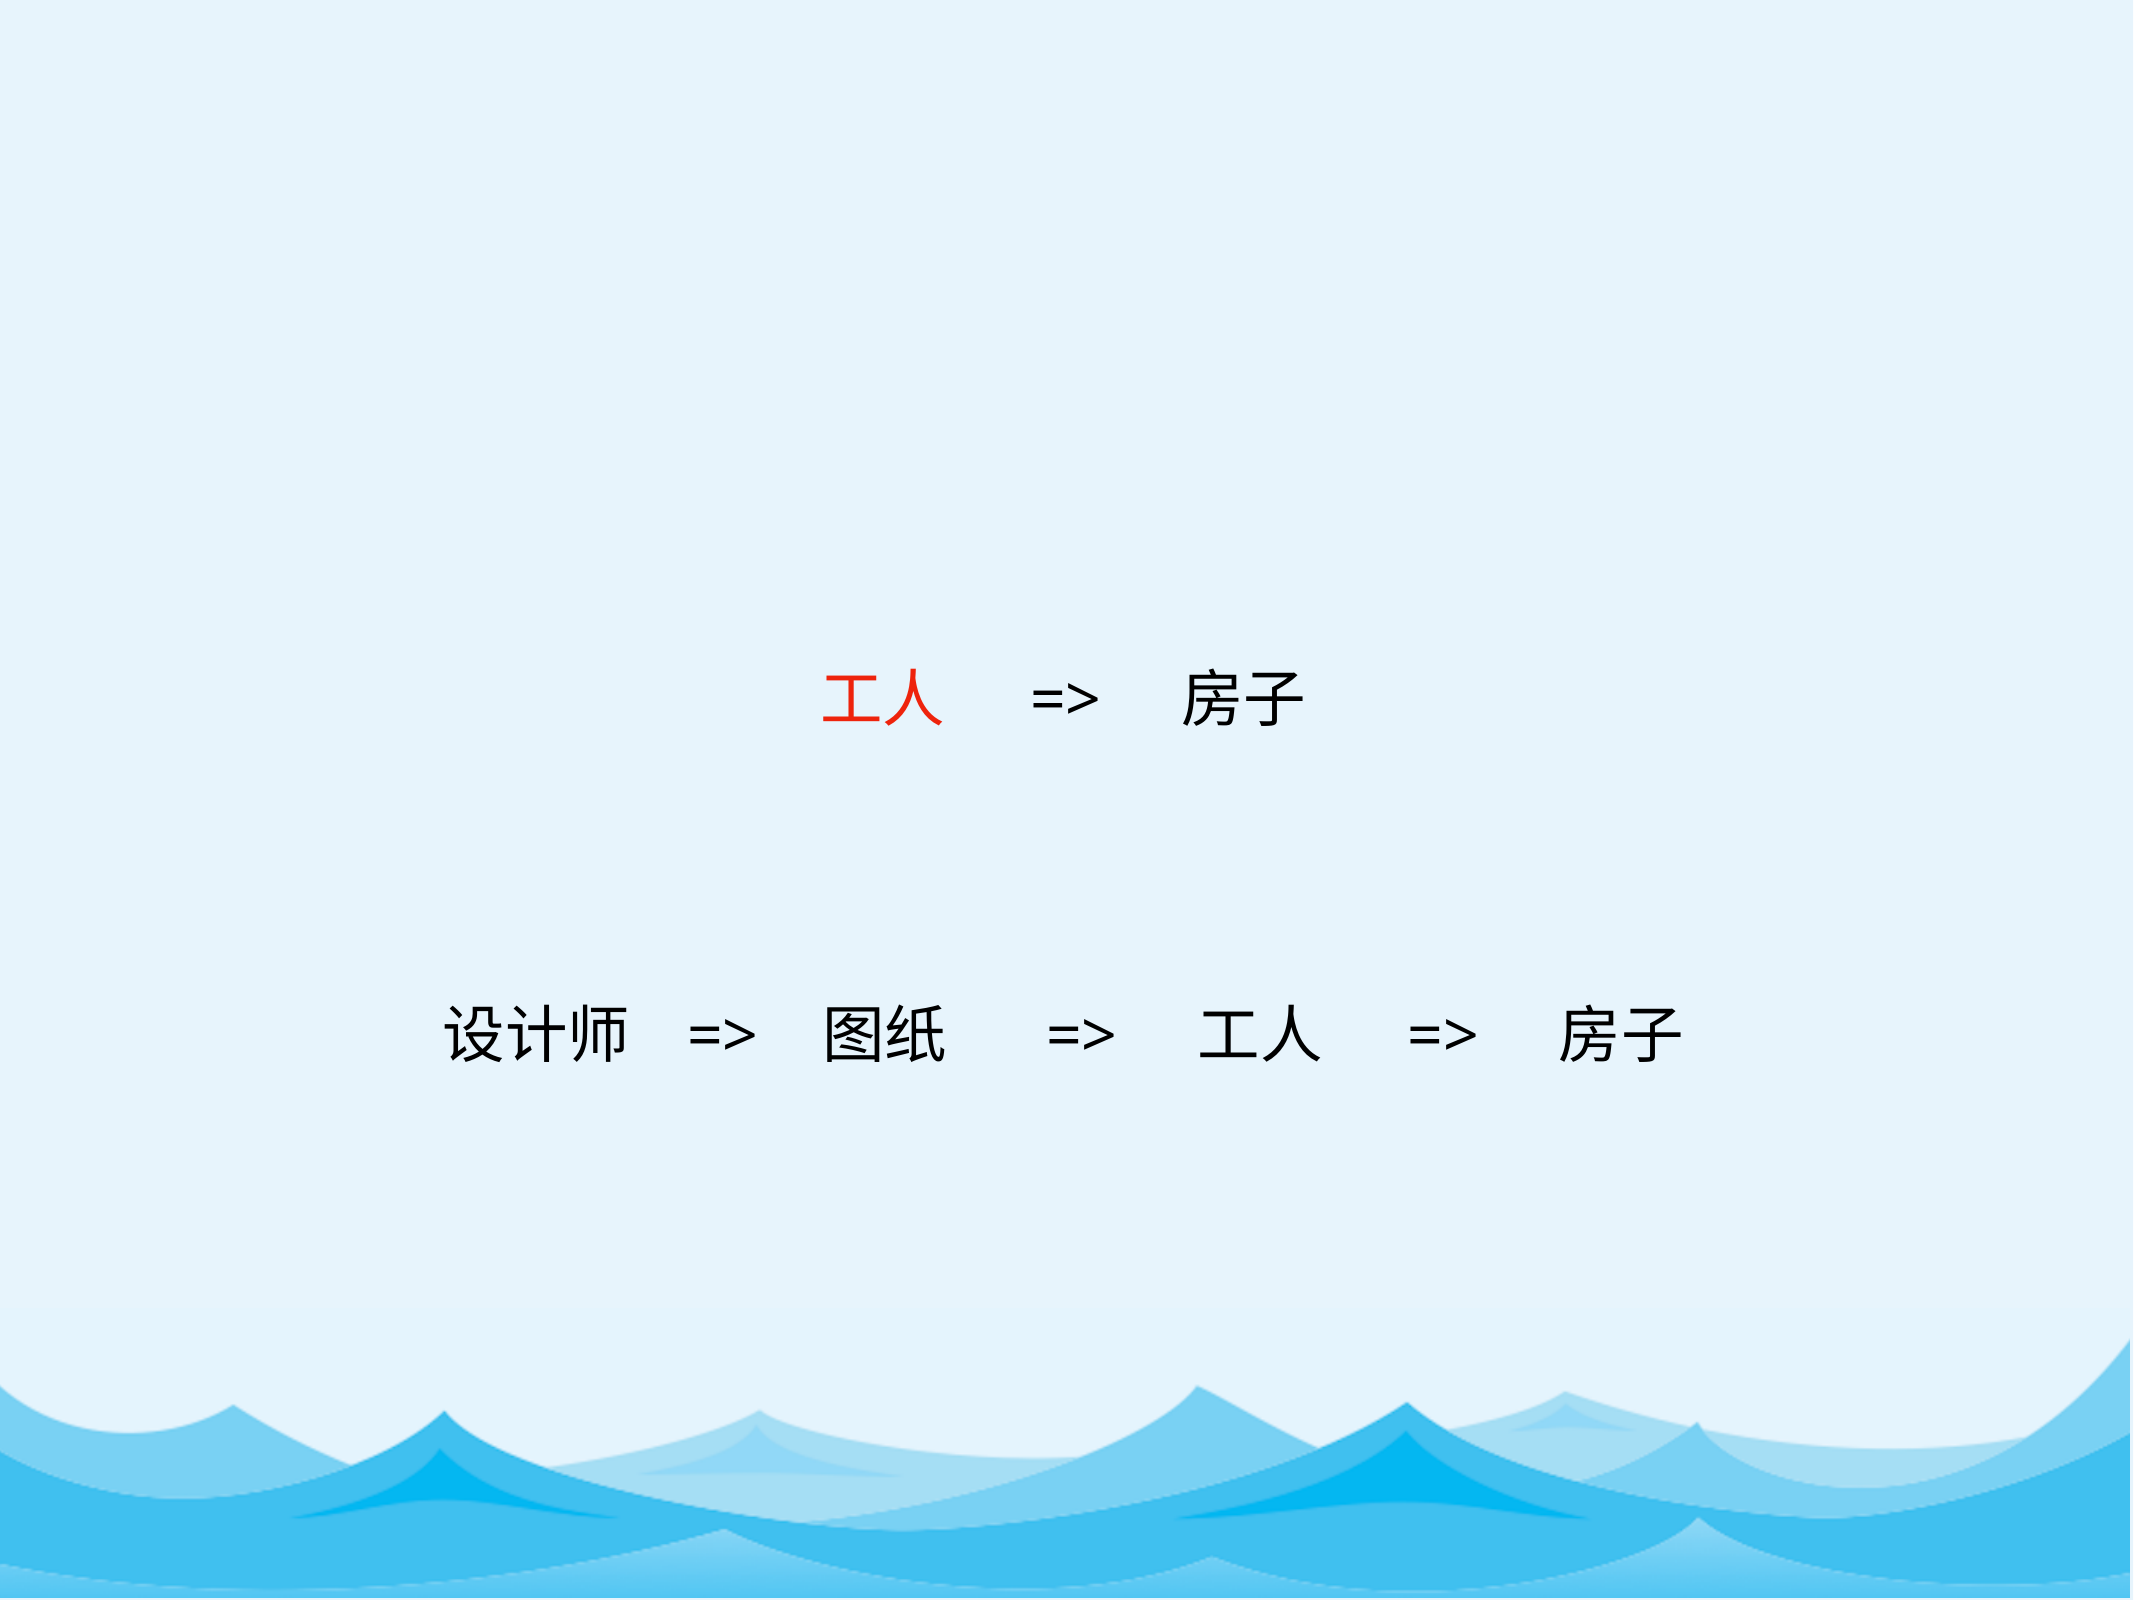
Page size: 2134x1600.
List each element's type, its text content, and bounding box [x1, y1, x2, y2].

text_box 工人 => 房子 [811, 638, 1315, 743]
text_box 设计师 => 图纸 => 工人 => 房子 [434, 973, 1693, 1078]
picture [0, 1308, 2130, 1598]
